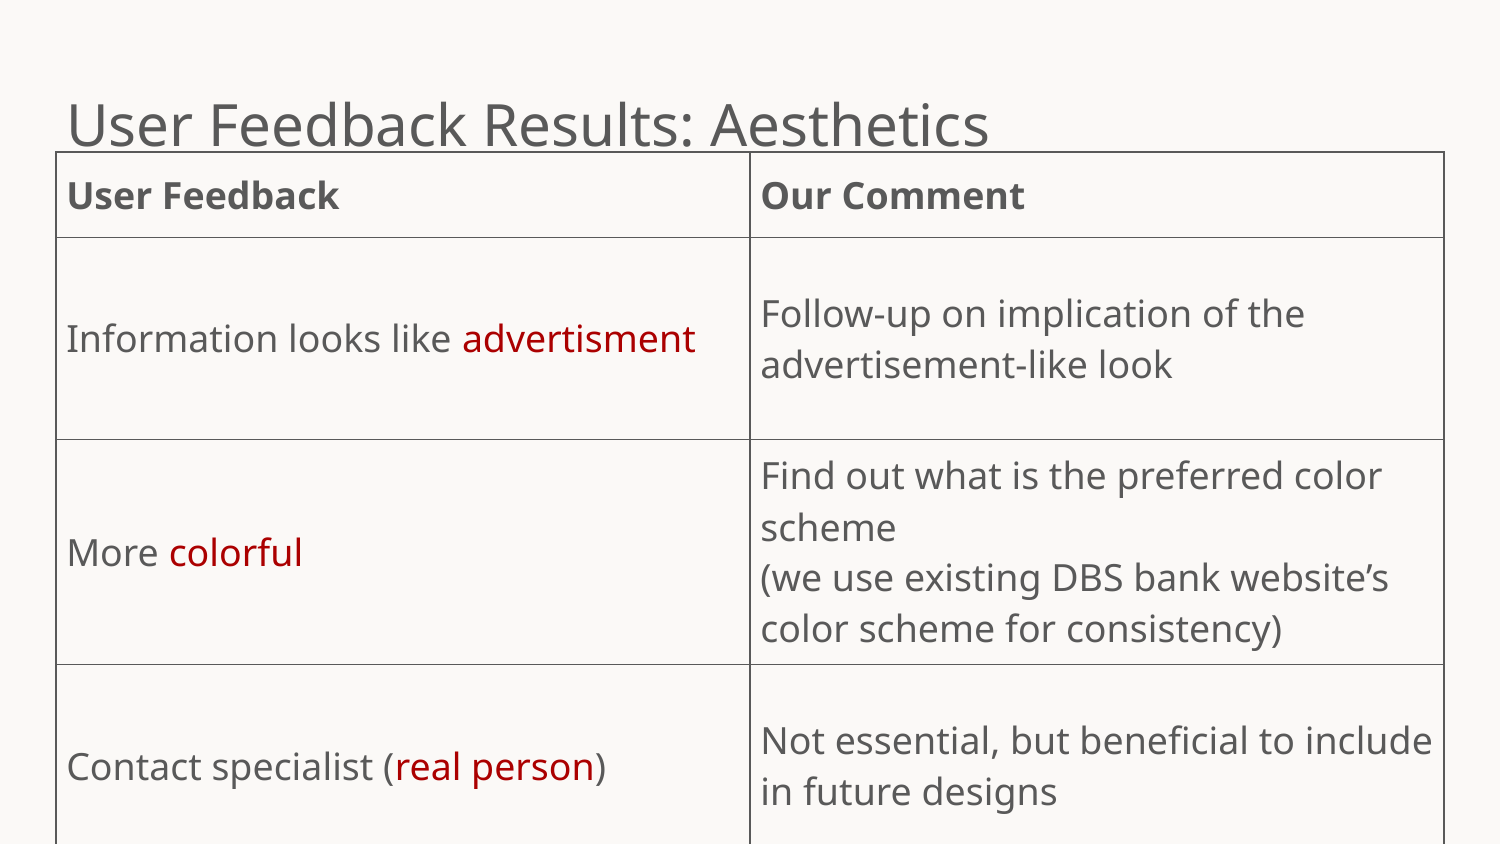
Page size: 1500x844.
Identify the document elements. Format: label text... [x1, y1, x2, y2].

table_cell Not essential, but beneficial to include in future designs [751, 665, 1443, 844]
table_cell Follow-up on implication of the advertisement-like look [751, 238, 1443, 439]
table_cell Find out what is the preferred color scheme (we use existing DBS bank website’s color scheme for consistency) [751, 440, 1443, 664]
table_cell More colorful [57, 440, 749, 664]
table_cell Information looks like advertisment [57, 238, 749, 439]
table_header Our Comment [751, 153, 1443, 237]
table_header User Feedback [57, 153, 749, 237]
table_cell Contact specialist (real person) [57, 665, 749, 844]
title User Feedback Results: Aesthetics [51, 72, 1449, 167]
